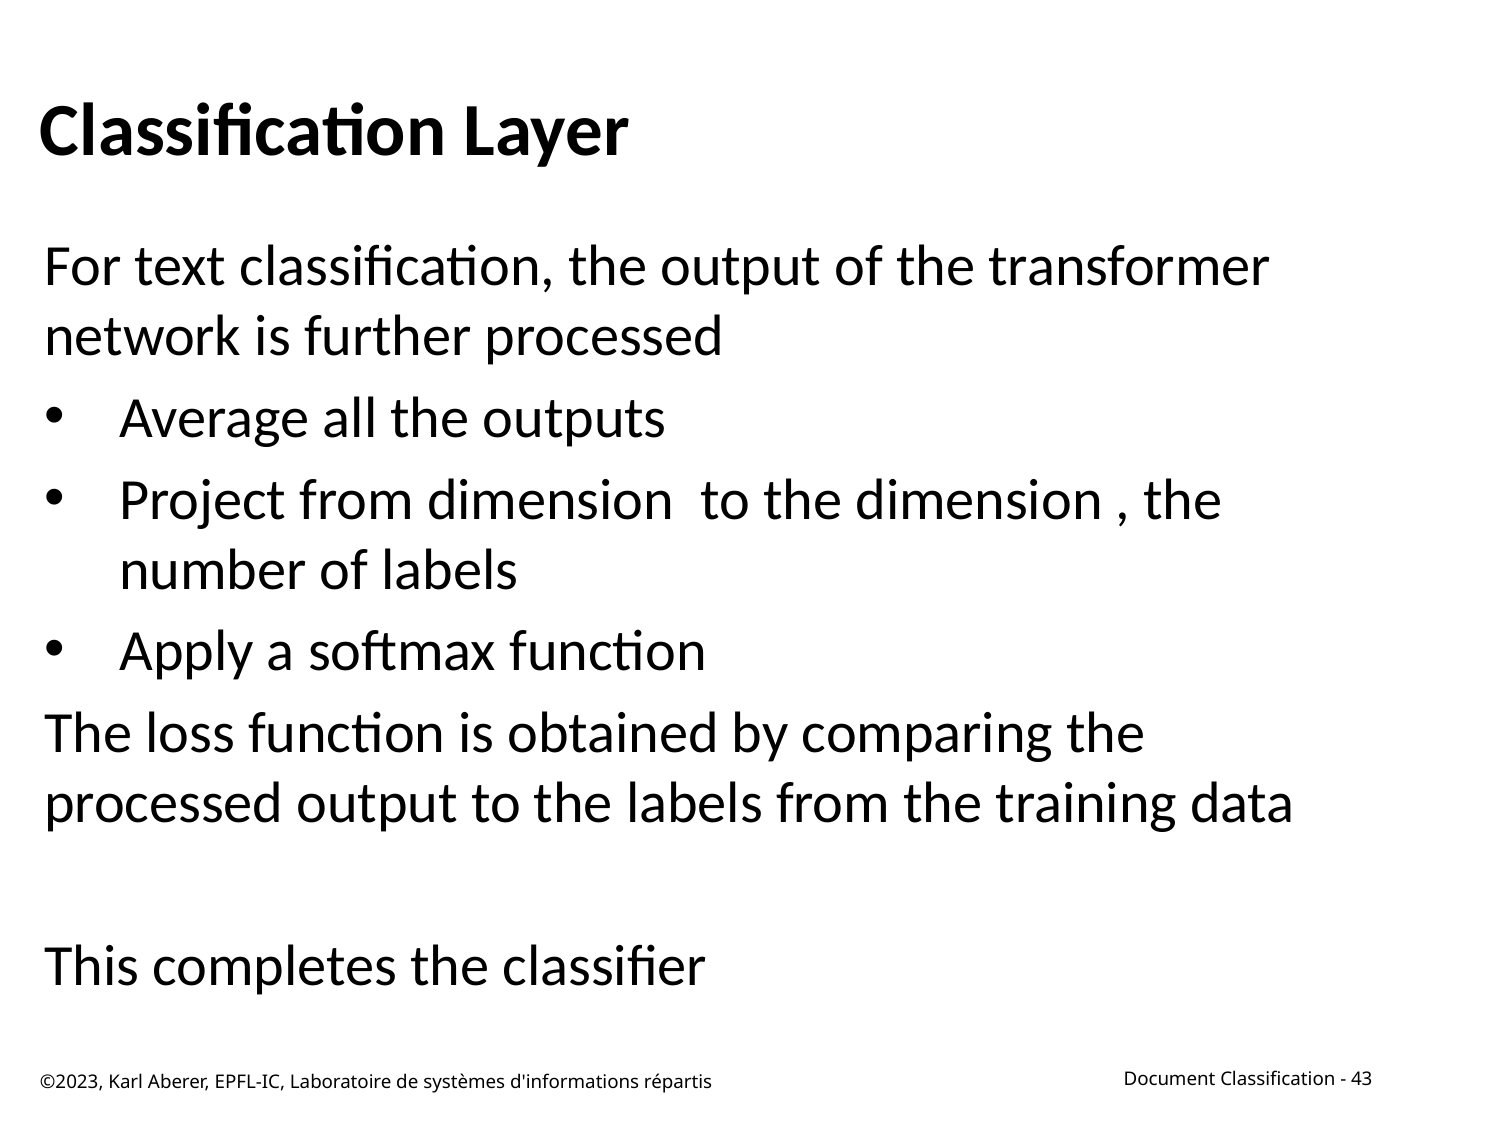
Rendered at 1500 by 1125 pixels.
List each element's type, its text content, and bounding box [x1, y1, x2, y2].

footer ©2023, Karl Aberer, EPFL-IC, Laboratoire de systèmes d'informations répartis [24, 1062, 988, 1101]
title Classification Layer [24, 49, 1388, 201]
